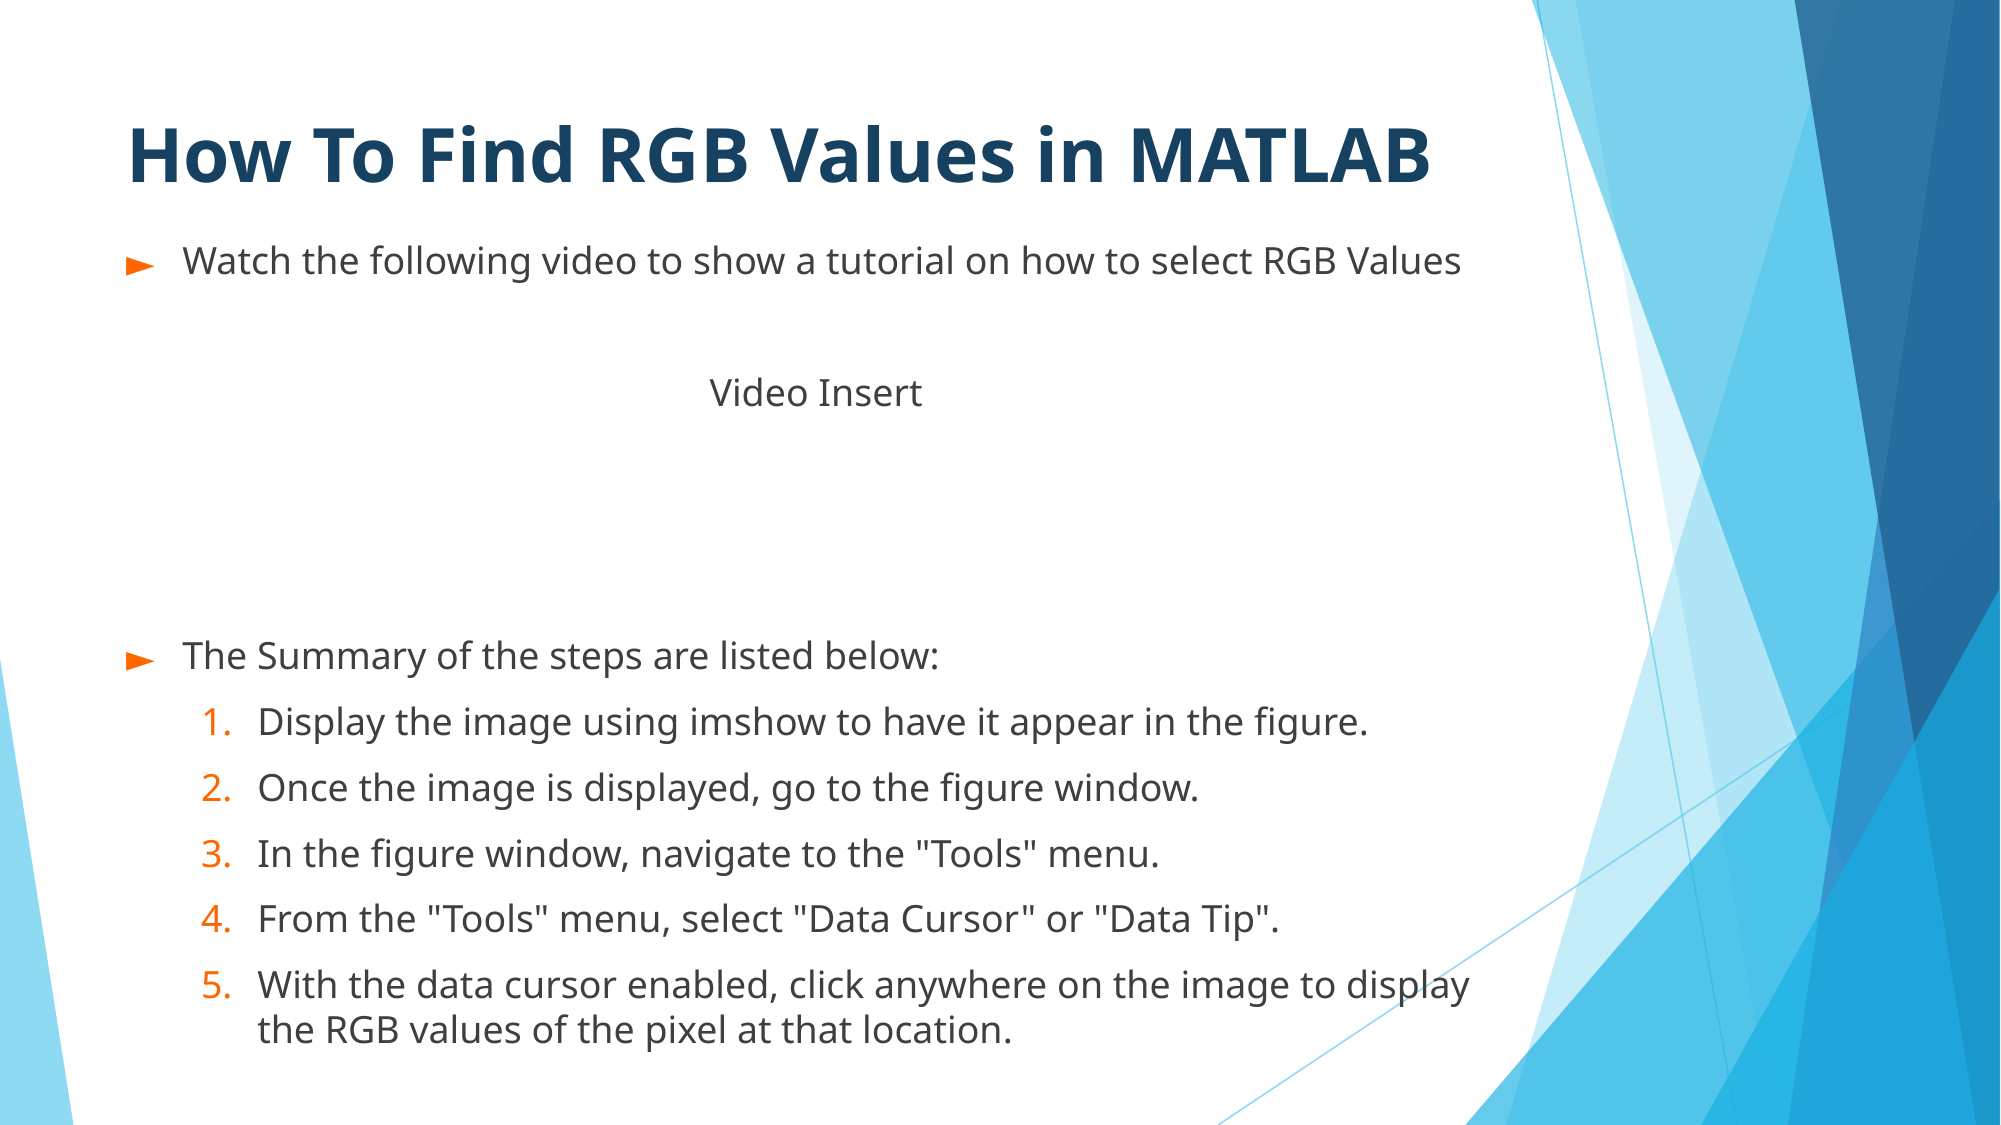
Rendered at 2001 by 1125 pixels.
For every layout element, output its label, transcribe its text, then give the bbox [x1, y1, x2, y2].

list Watch the following video to show a tutorial on how to select RGB Values Video Insert The Summary of the steps are listed below: Display the image using imshow to have it appear in the figure. Once the image is displayed, go to the figure window. In the figure window, navigate to the "Tools" menu. From the "Tools" menu, select "Data Cursor" or "Data Tip". With the data cursor enabled, click anywhere on the image to display the RGB values of the pixel at that location. [111, 229, 1522, 1112]
title How To Find RGB Values in MATLAB [111, 99, 1522, 229]
